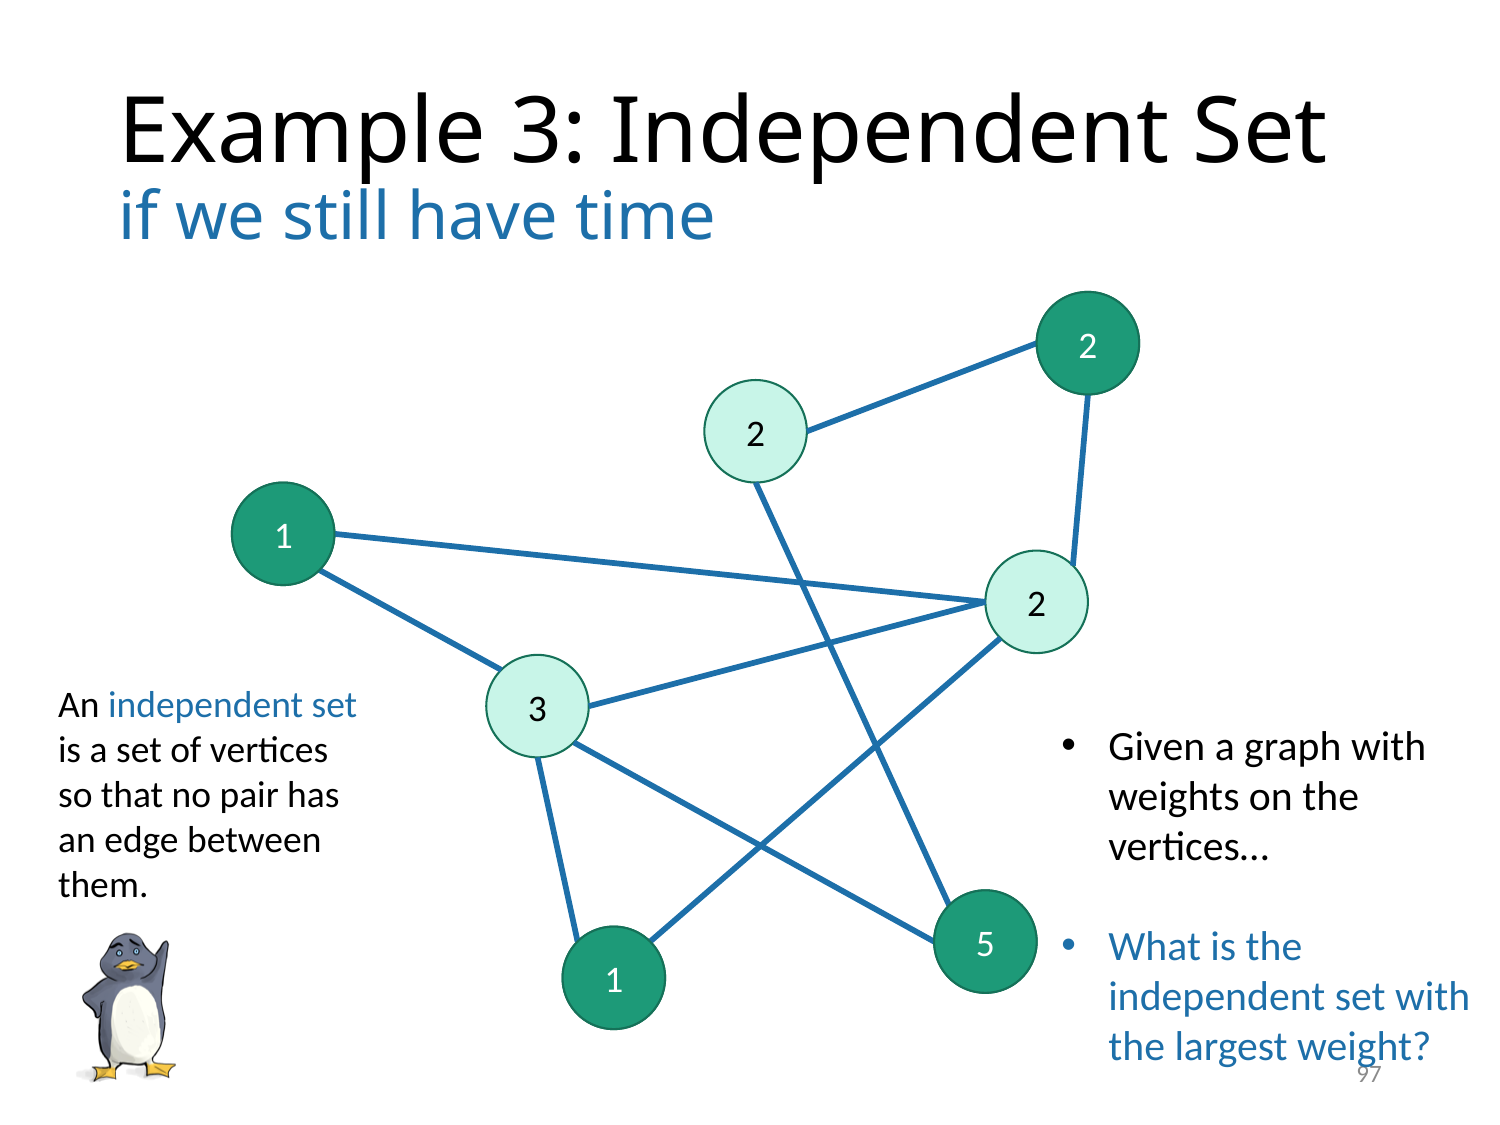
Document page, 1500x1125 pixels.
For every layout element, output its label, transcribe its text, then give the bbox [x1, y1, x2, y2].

text_box 1 [230, 481, 336, 587]
text_box 2 [986, 549, 1089, 655]
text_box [573, 742, 650, 942]
text_box 1 [561, 942, 667, 1031]
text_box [755, 482, 950, 533]
title Example 3: Independent Set if we still have time [103, 59, 1397, 278]
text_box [588, 601, 986, 707]
text_box 5 [933, 891, 1038, 994]
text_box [650, 638, 1001, 942]
picture [65, 920, 186, 1104]
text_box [806, 343, 1037, 432]
slide_number 97 [1059, 1042, 1397, 1103]
text_box 3 [485, 653, 590, 759]
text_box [334, 533, 986, 602]
text_box 2 [703, 378, 808, 484]
text_box 2 [1035, 290, 1141, 396]
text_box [537, 757, 578, 942]
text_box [1072, 394, 1088, 566]
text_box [319, 570, 502, 670]
text_box An independent set is a set of vertices so that no pair has an edge between them. [43, 672, 384, 913]
text_box Given a graph with weights on the vertices… What is the independent set with the largest weight? [1046, 711, 1500, 1077]
